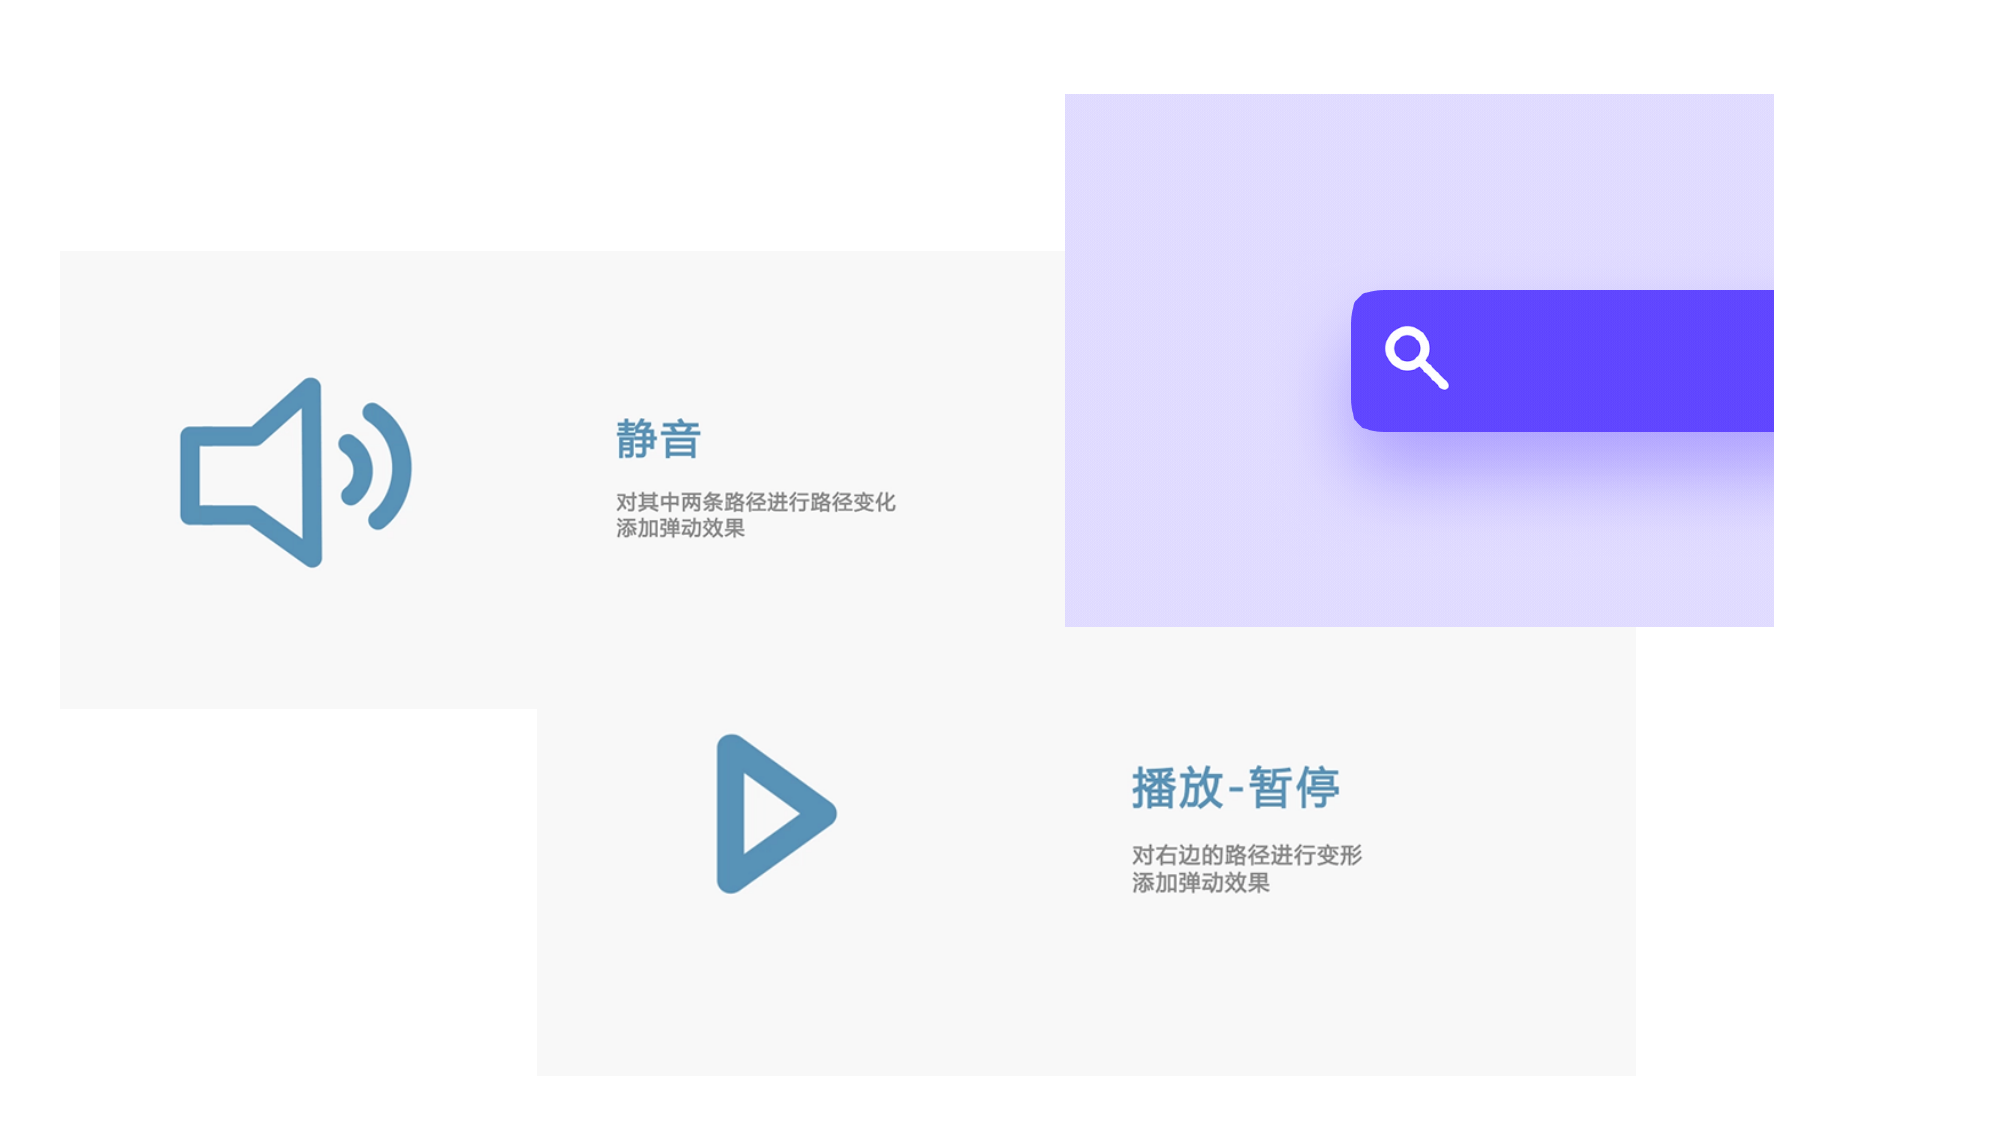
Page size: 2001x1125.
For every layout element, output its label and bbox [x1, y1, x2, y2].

picture [60, 94, 1774, 1076]
